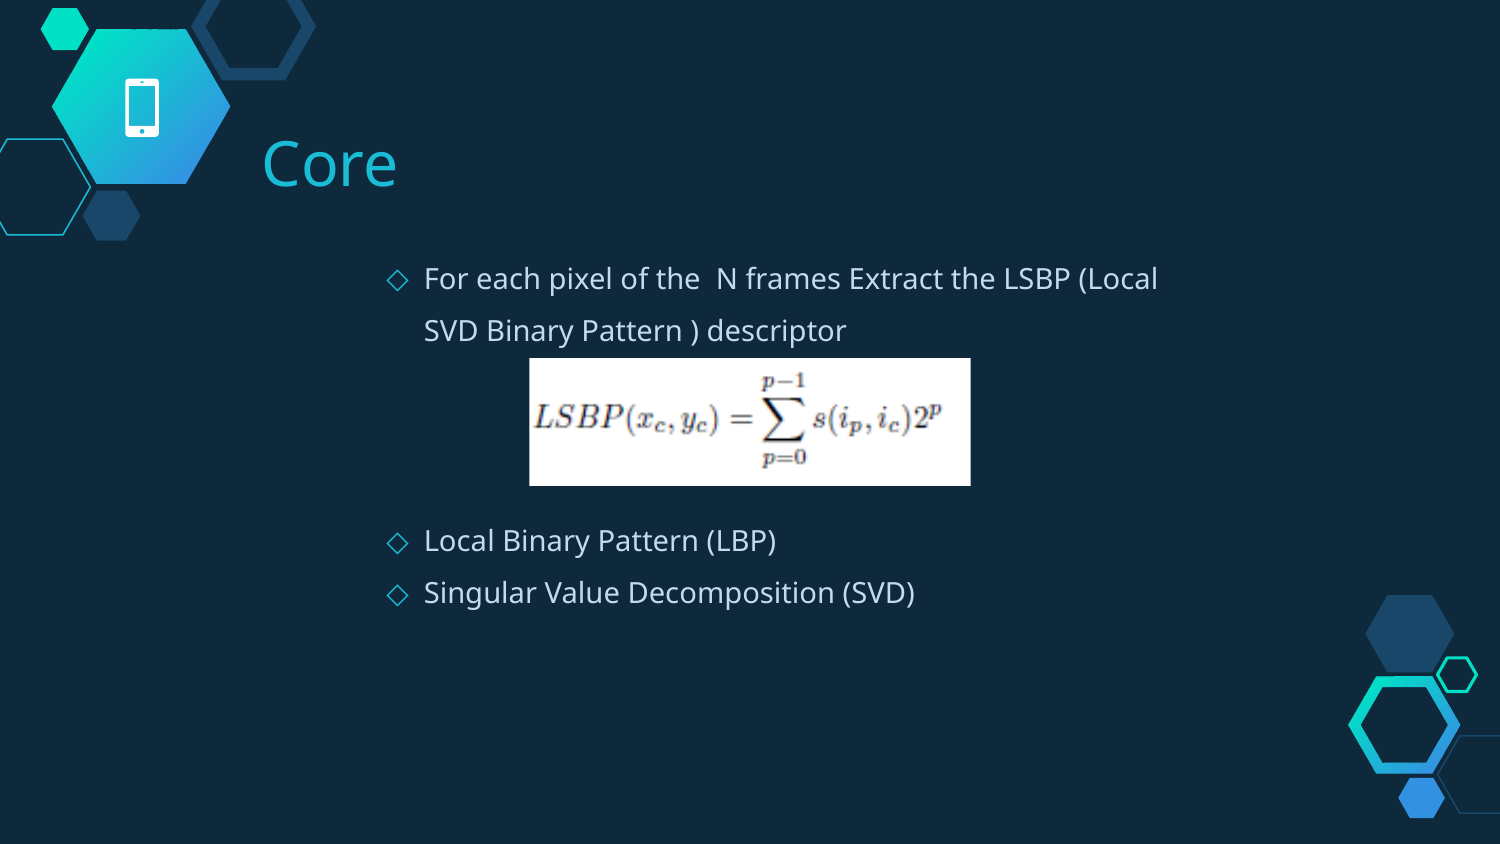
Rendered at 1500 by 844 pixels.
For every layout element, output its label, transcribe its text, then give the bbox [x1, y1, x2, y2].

text_box [125, 78, 159, 137]
picture [528, 358, 971, 486]
text_box For each pixel of the N frames Extract the LSBP (Local SVD Binary Pattern ) descriptor Local Binary Pattern (LBP) Singular Value Decomposition (SVD) [333, 227, 1225, 797]
text_box Core [246, 108, 1349, 214]
